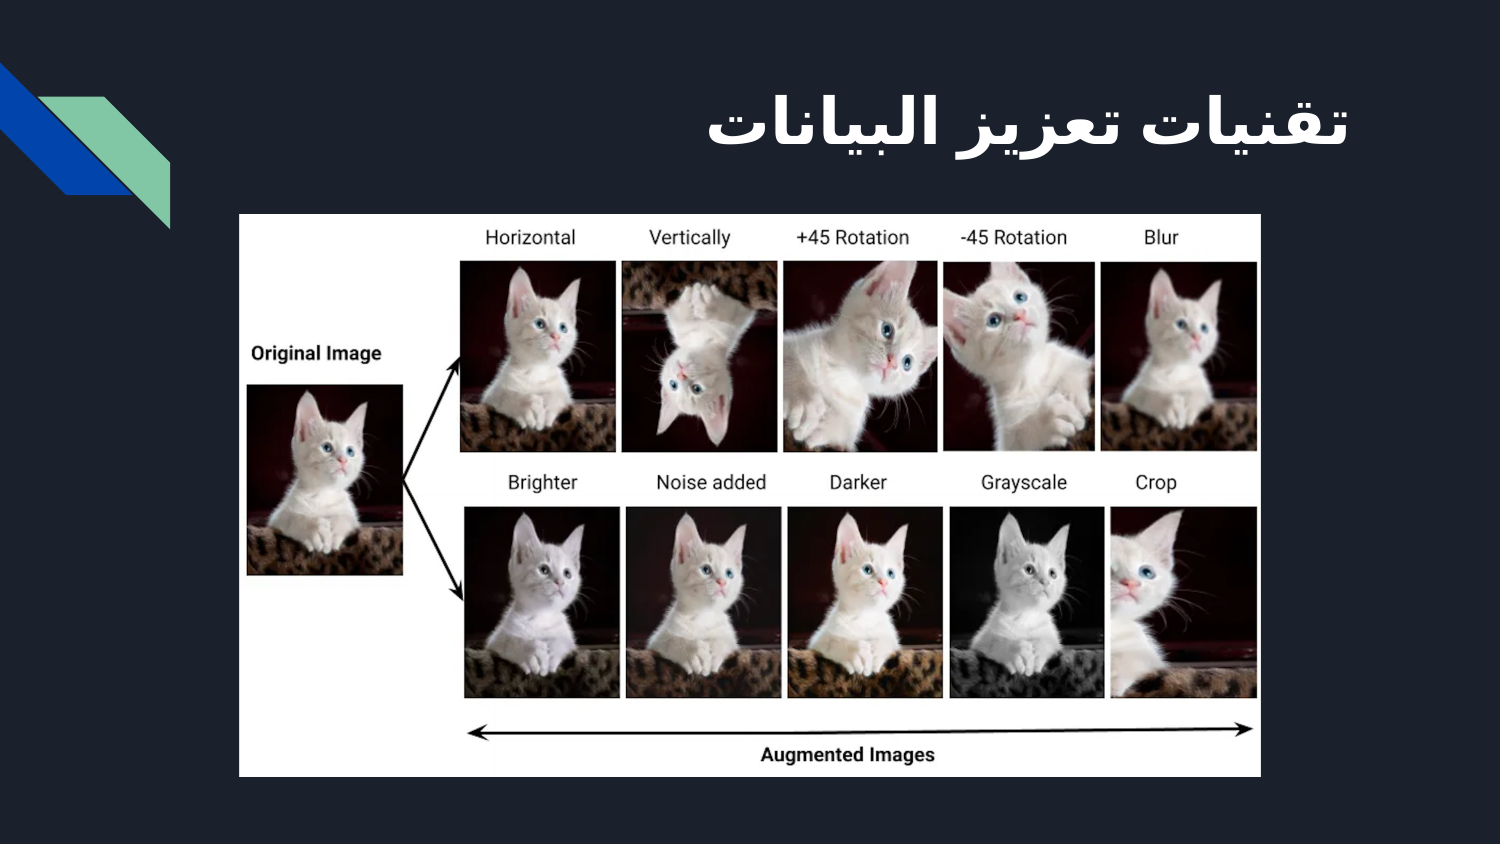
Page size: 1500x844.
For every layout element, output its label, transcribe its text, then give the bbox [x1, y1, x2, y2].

title تقنيات تعزيز البيانات [212, 64, 1368, 215]
picture [239, 214, 1261, 777]
